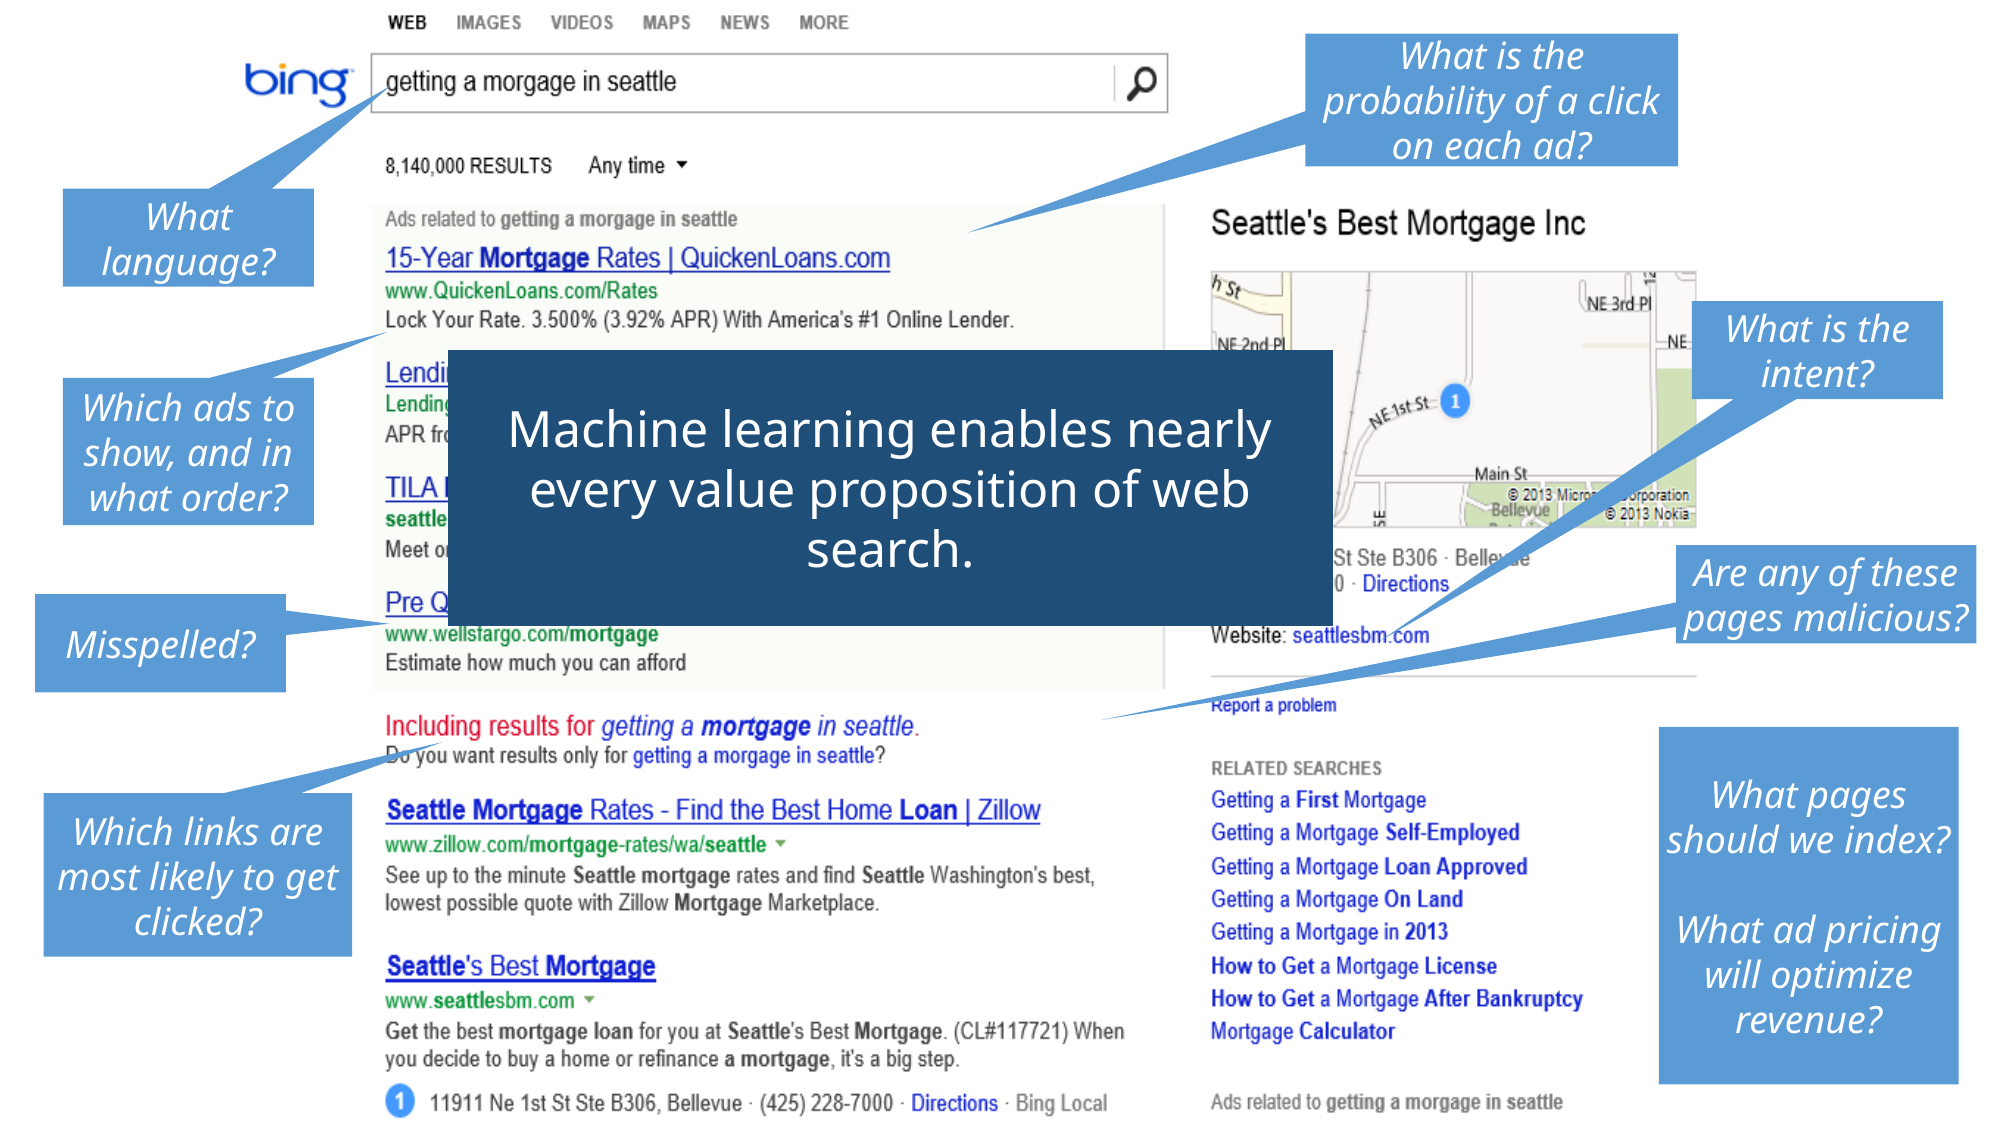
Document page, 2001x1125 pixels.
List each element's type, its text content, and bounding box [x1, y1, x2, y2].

text_box Which ads to show, and in what order? [62, 370, 237, 526]
text_box Are any of these pages malicious? [1741, 544, 1977, 644]
text_box What language? [62, 172, 237, 288]
text_box Which links are most likely to get clicked? [43, 789, 237, 958]
text_box Misspelled? [34, 593, 237, 693]
picture [237, 1, 1741, 1125]
text_box What pages should we index? What ad pricing will optimize revenue? [1741, 726, 1959, 1085]
text_box What is the intent? [1741, 300, 1944, 432]
